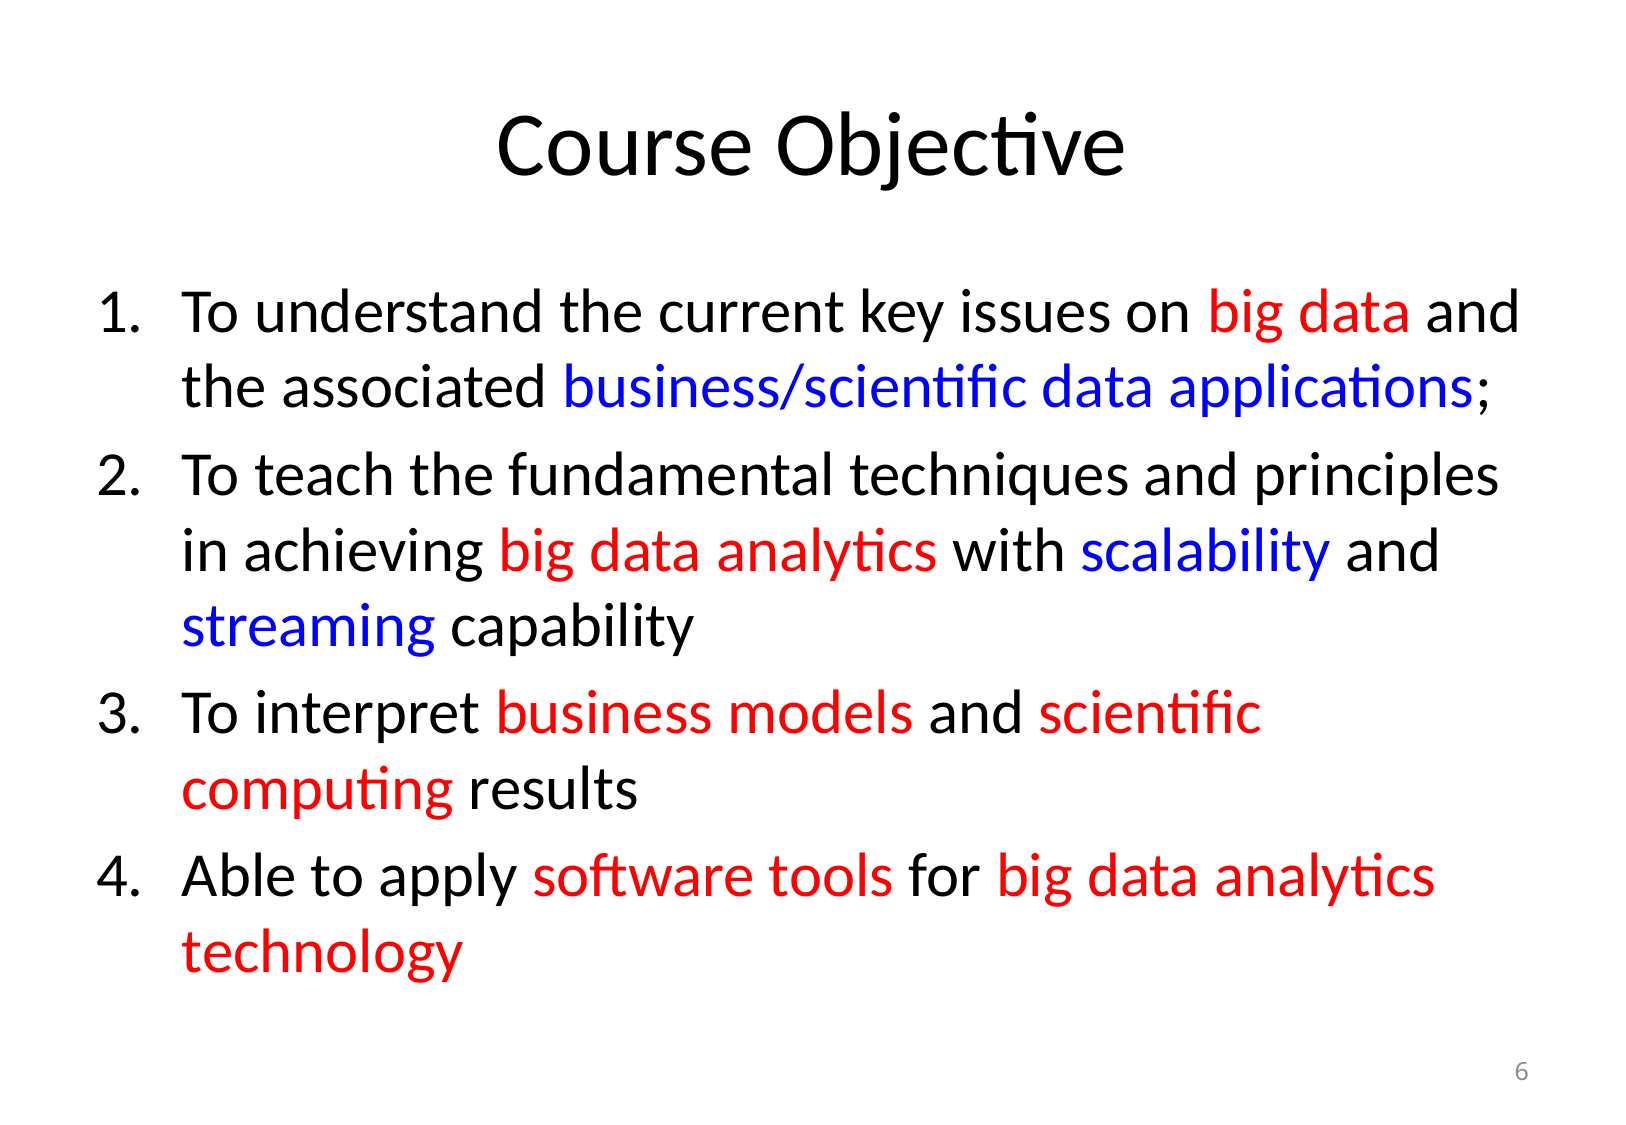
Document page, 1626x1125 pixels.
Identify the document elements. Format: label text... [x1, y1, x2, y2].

title Course Objective [81, 45, 1544, 233]
slide_number 6 [1164, 1042, 1544, 1103]
list To understand the current key issues on big data and the associated business/scientific data applications; To teach the fundamental techniques and principles in achieving big data analytics with scalability and streaming capability To interpret business models and scientific computing results Able to apply software tools for big data analytics technology [81, 262, 1544, 1005]
